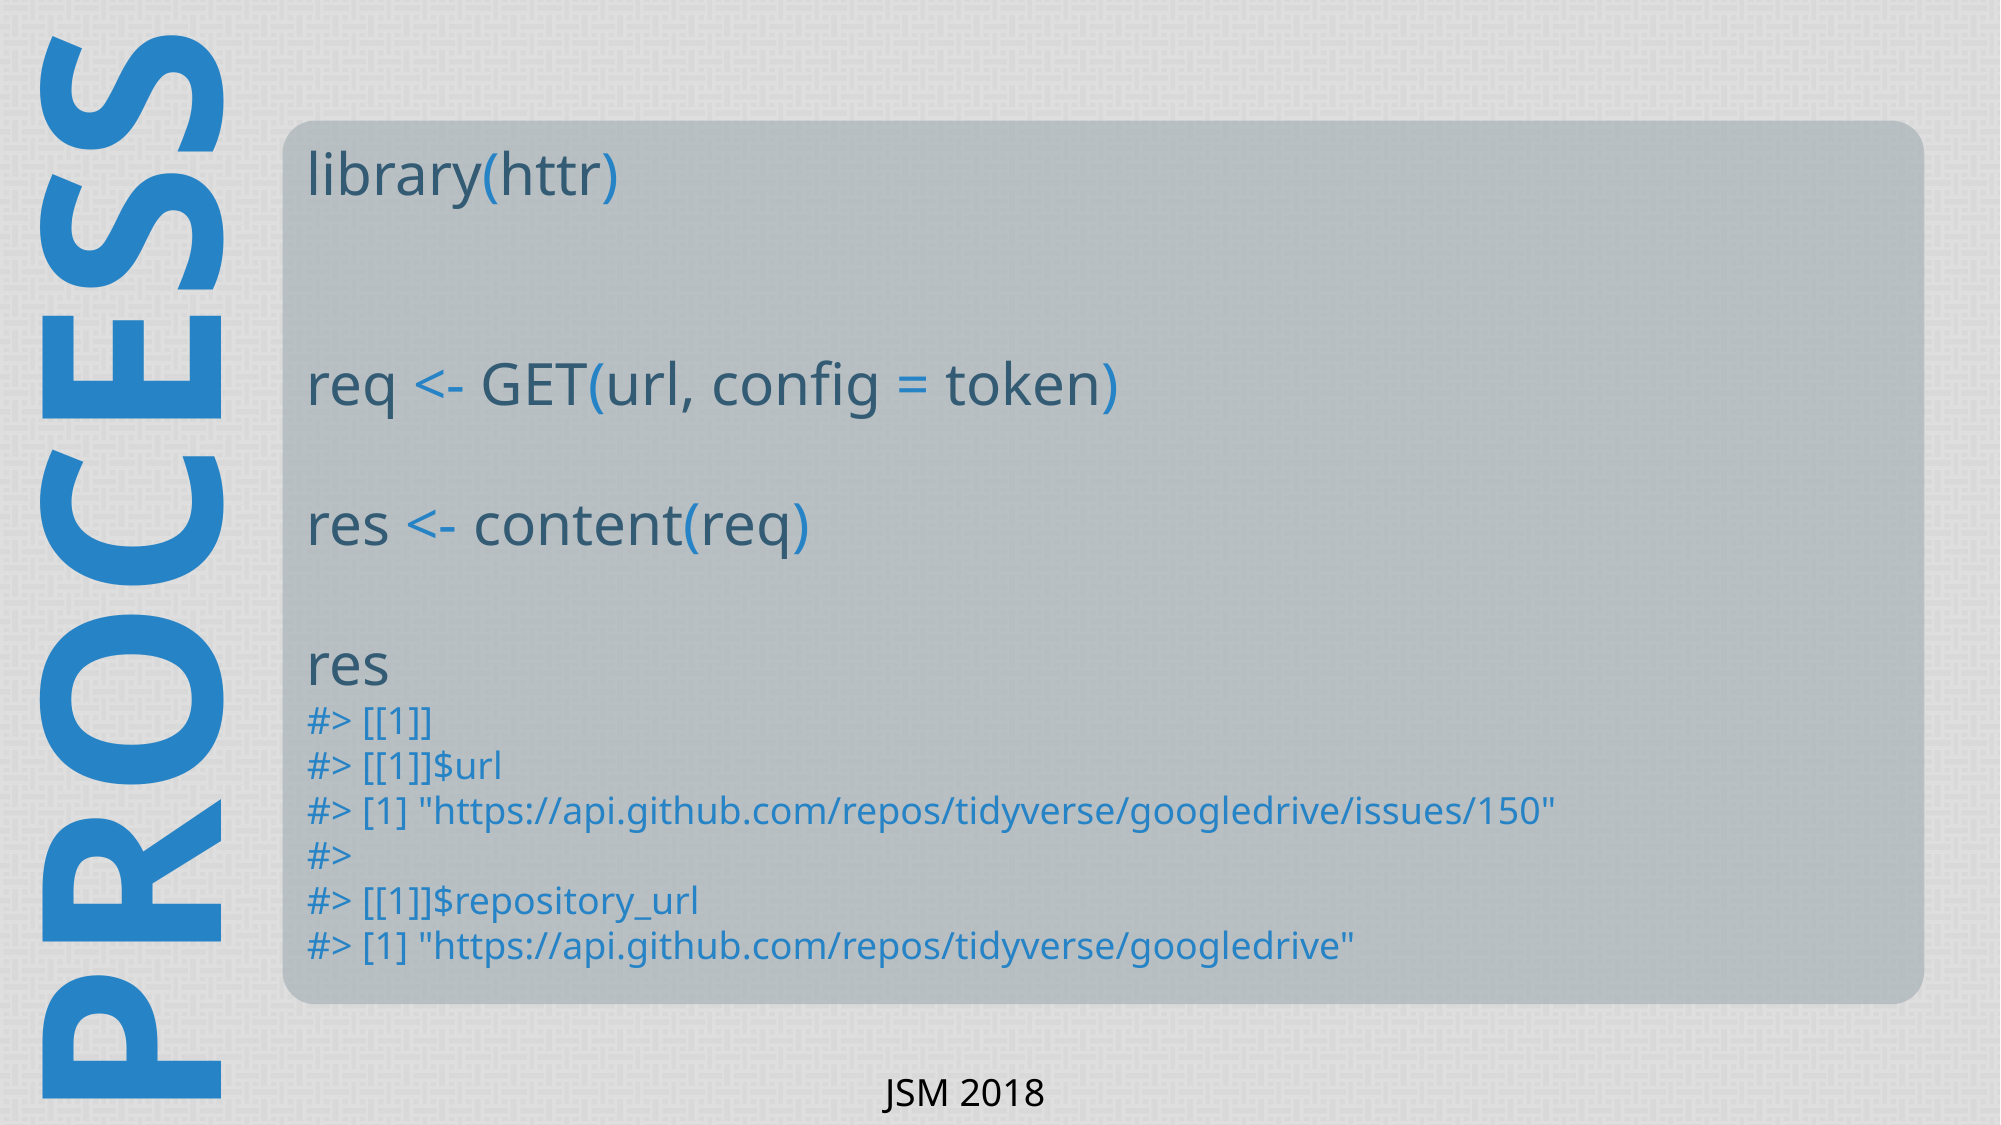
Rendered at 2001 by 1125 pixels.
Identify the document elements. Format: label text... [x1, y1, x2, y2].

text_box PROCESS [0, 0, 280, 1125]
text_box library(httr) req <- GET(url, config = token) res <- content(req) res #> [[1]] #> [[1]]$url #> [1] "https://api.github.com/repos/tidyverse/googledrive/issues/150" #> #> [[1]]$repository_url #> [1] "https://api.github.com/repos/tidyverse/googledrive" [281, 119, 1926, 1006]
